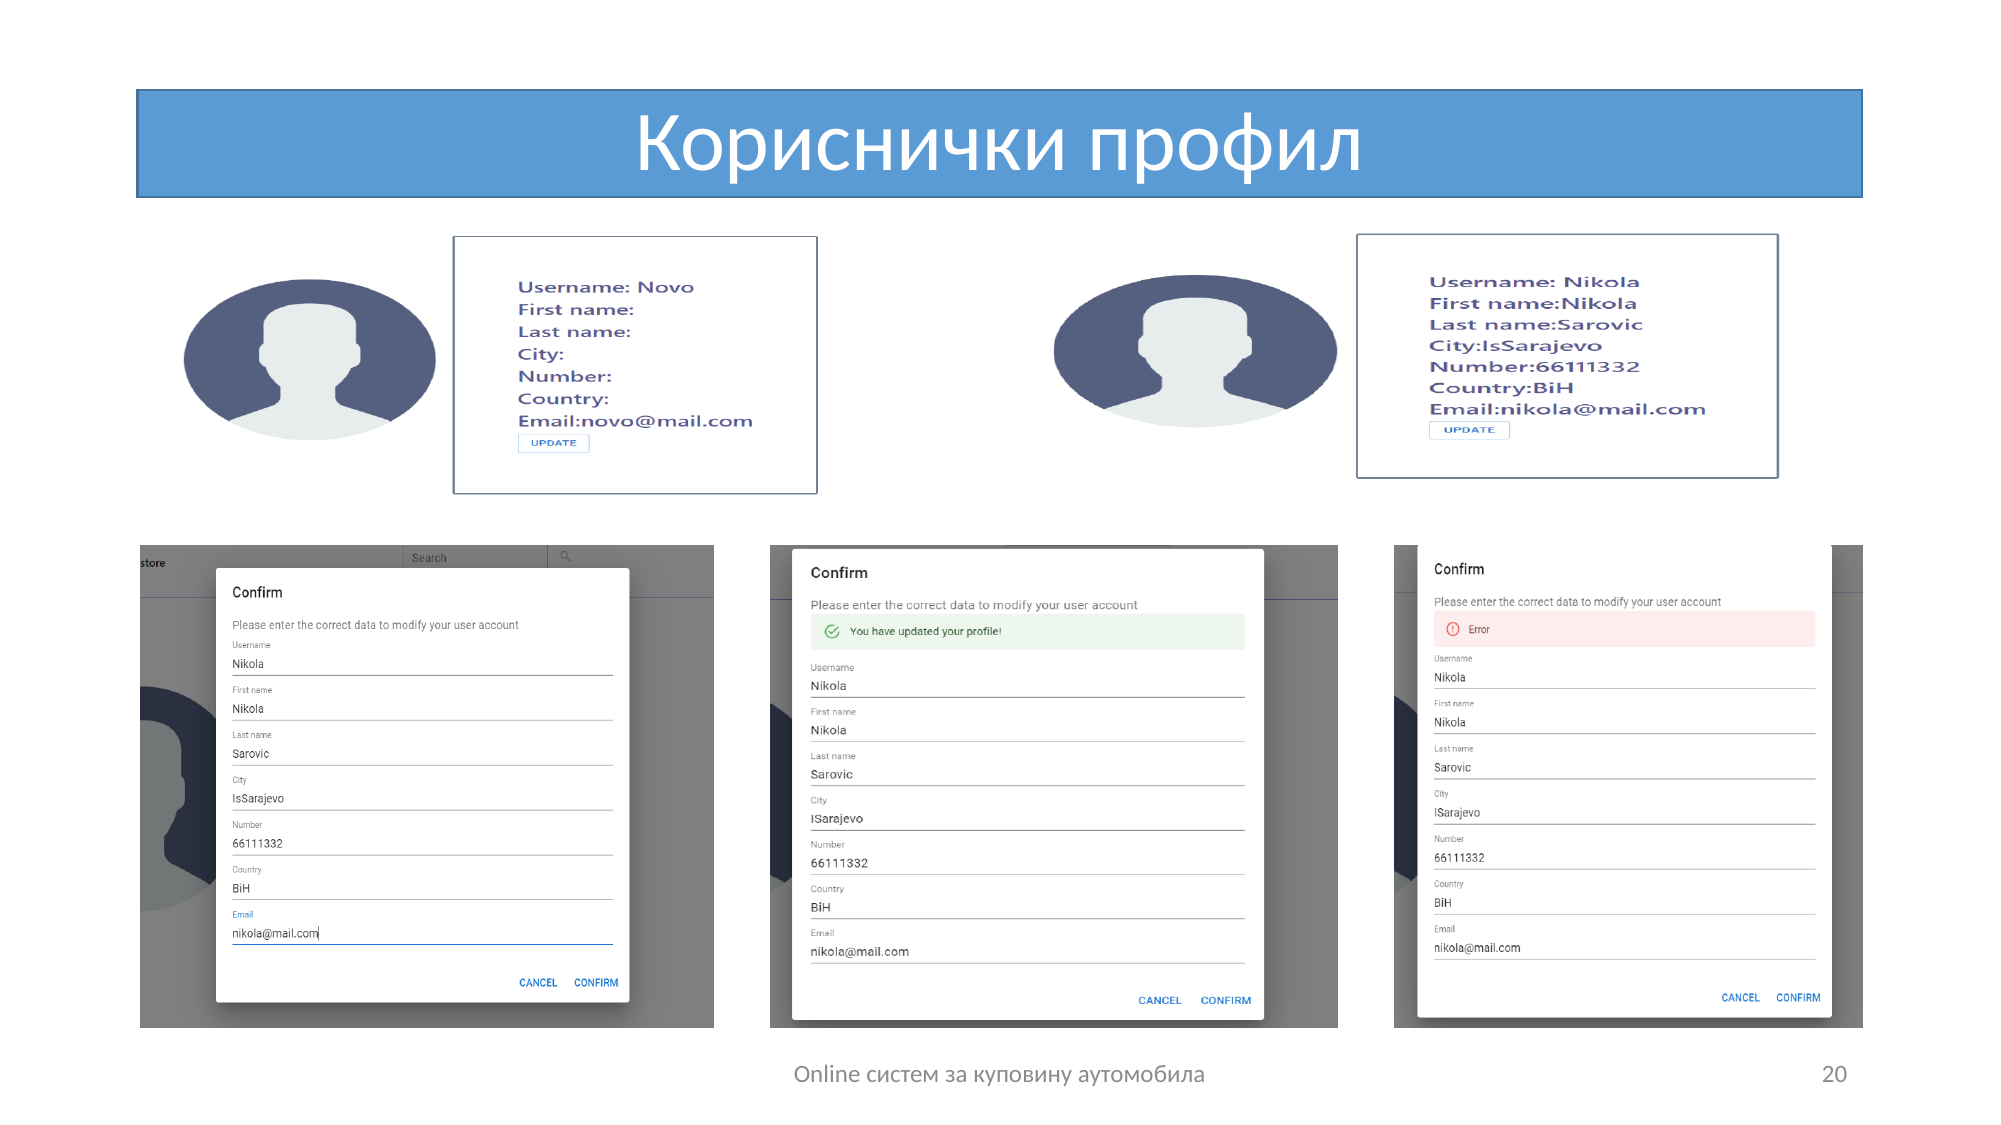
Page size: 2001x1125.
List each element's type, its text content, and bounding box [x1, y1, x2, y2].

slide_number 20 [1412, 1042, 1863, 1103]
footer Online систем за куповину аутомобила [662, 1042, 1338, 1103]
picture [770, 545, 1338, 1028]
picture [140, 545, 714, 1028]
picture [140, 224, 843, 503]
title Кориснички профил [136, 89, 1863, 198]
picture [1394, 545, 1863, 1028]
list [1026, 224, 1799, 488]
